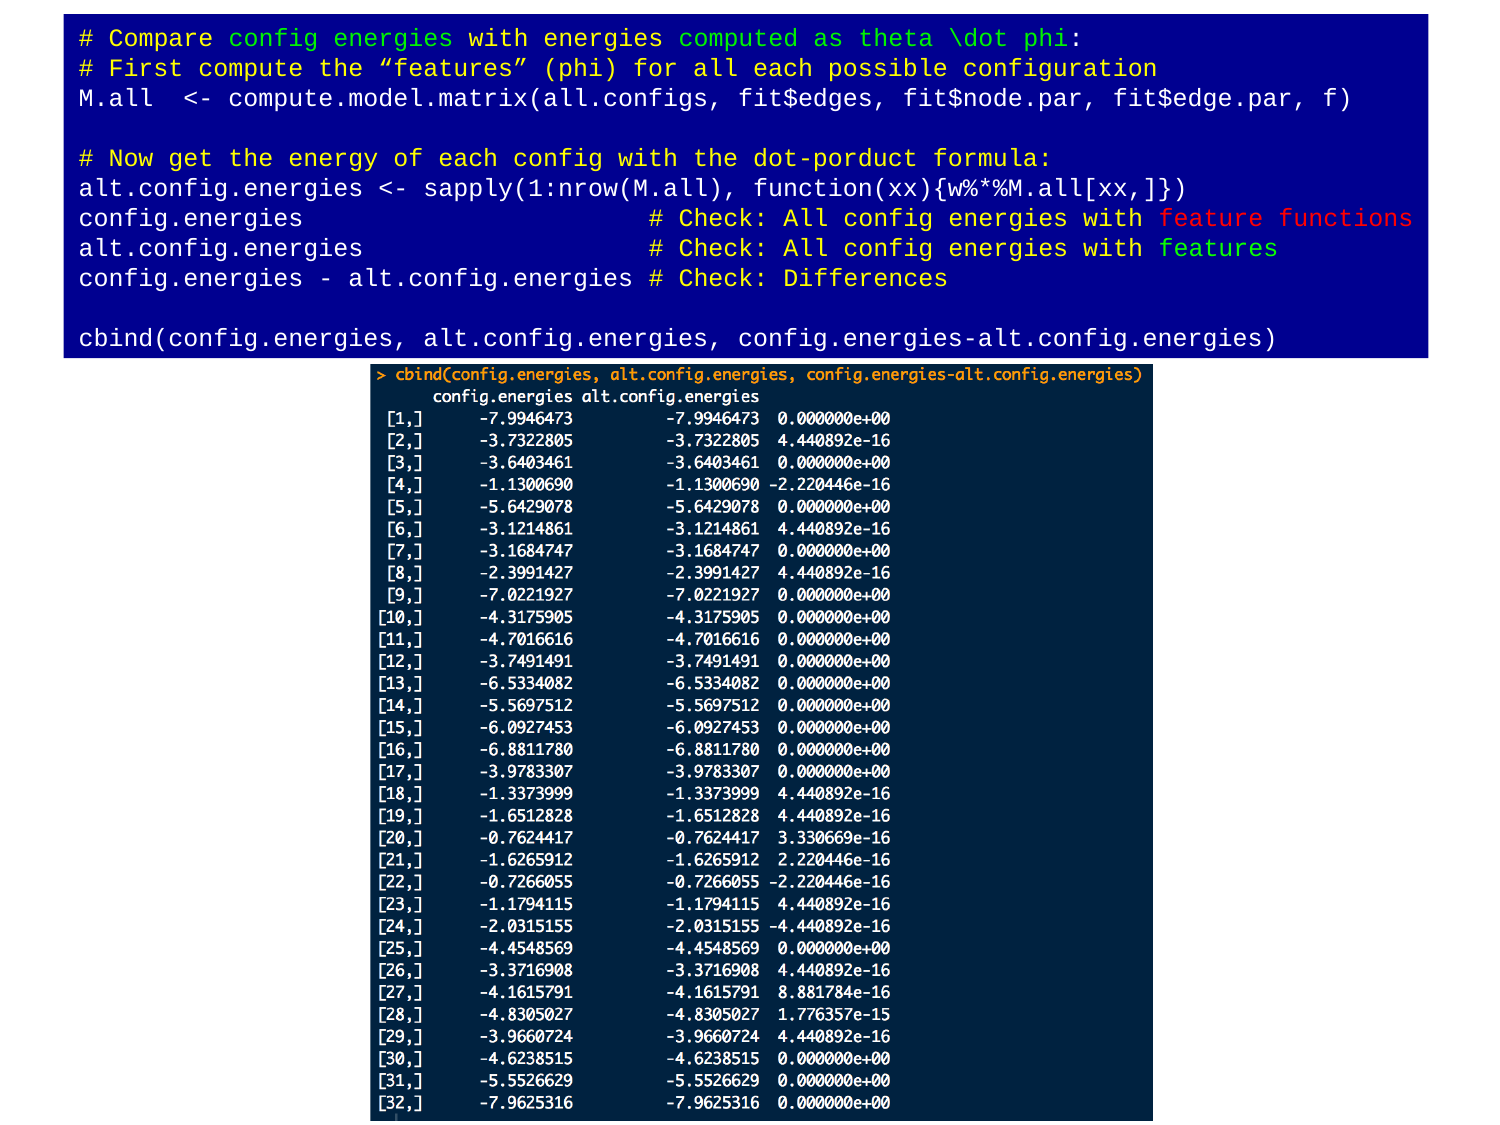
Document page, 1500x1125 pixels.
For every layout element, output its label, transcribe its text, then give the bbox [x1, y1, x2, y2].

text_box # Compare config energies with energies computed as theta \dot phi: # First compute the “features” (phi) for all each possible configuration M.all <- compute.model.matrix(all.configs, fit$edges, fit$node.par, fit$edge.par, f) # Now get the energy of each config with the dot-porduct formula: alt.config.energies <- sapply(1:nrow(M.all), function(xx){w%*%M.all[xx,]}) config.energies # Check: All config energies with feature functions alt.config.energies # Check: All config energies with features config.energies - alt.config.energies # Check: Differences cbind(config.energies, alt.config.energies, config.energies-alt.config.energies) [63, 14, 1429, 359]
picture [370, 364, 1154, 1121]
